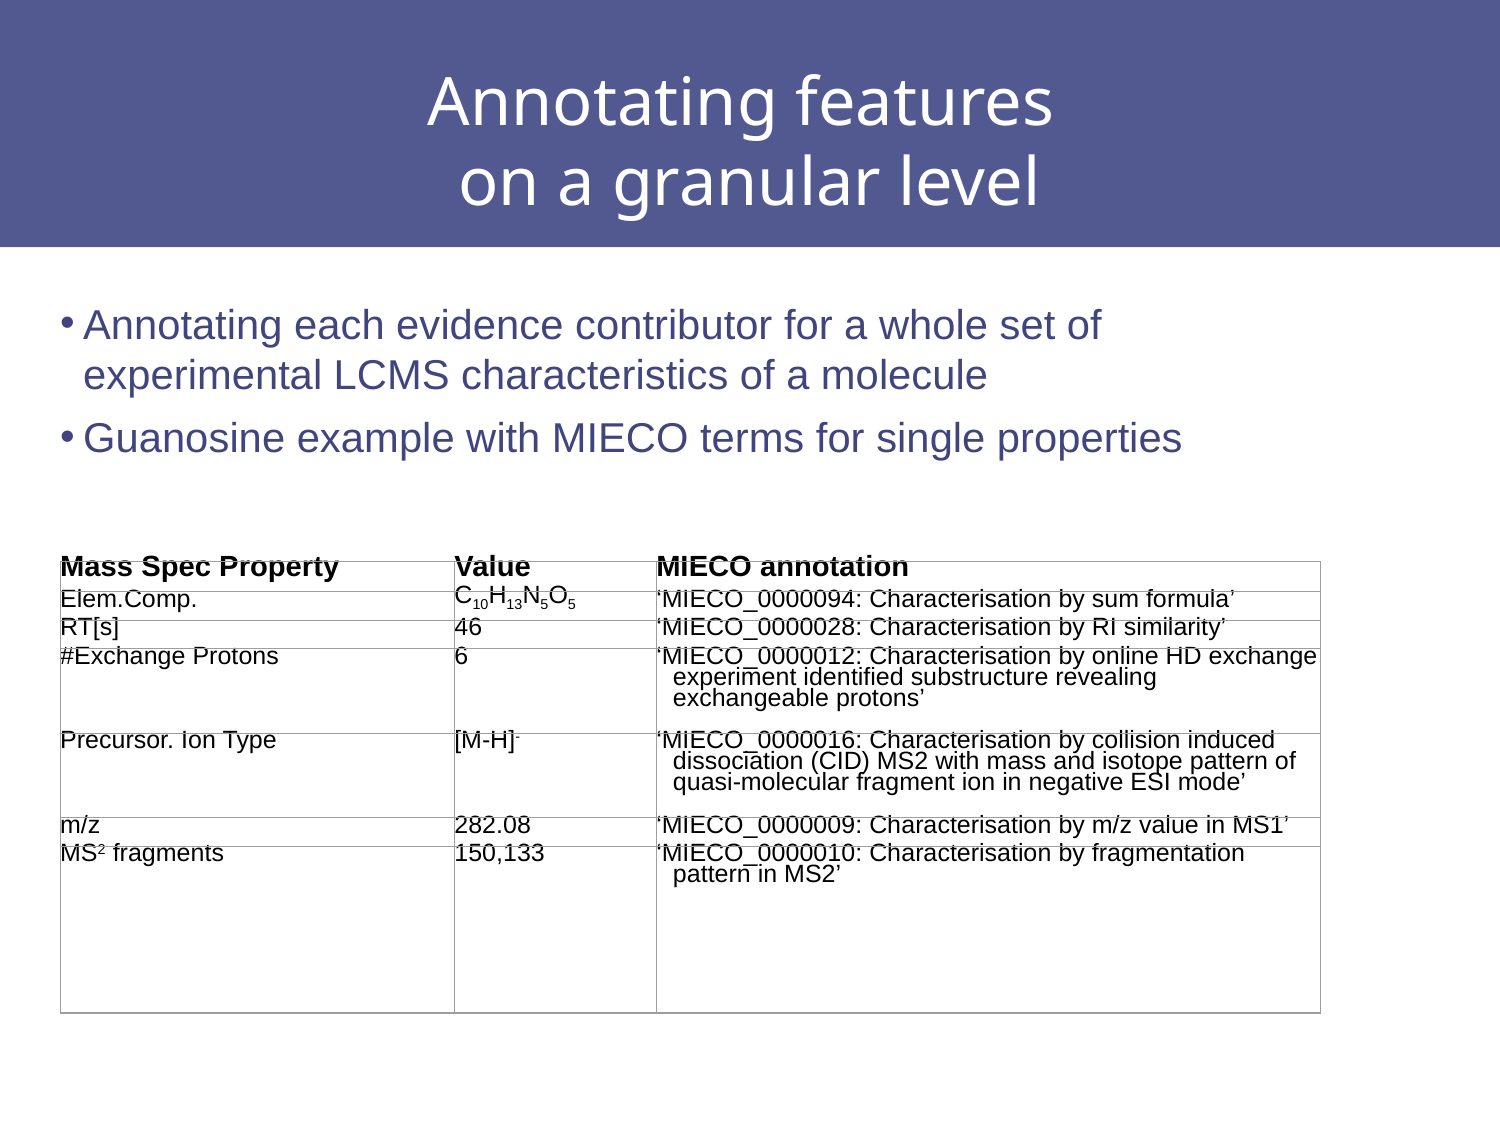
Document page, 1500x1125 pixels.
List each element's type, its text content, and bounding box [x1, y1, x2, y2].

table_cell ‘MIECO_0000028: Characterisation by RI similarity’ [657, 621, 1320, 648]
table_header Mass Spec Property [61, 562, 454, 591]
table_cell Precursor. Ion Type [61, 734, 454, 817]
table_cell 282.08 [455, 818, 656, 846]
table_cell m/z [61, 818, 454, 846]
table_cell ‘MIECO_0000009: Characterisation by m/z value in MS1’ [657, 818, 1320, 846]
table_cell MS2 fragments [61, 847, 454, 1012]
table_header MIECO annotation [657, 562, 1320, 591]
title Annotating features on a granular level [75, 45, 1425, 233]
table_cell 150,133 [455, 847, 656, 1012]
list Annotating each evidence contributor for a whole set of experimental LCMS characteristics of a molecule Guanosine example with MIECO terms for single properties [11, 282, 1362, 1025]
table_cell ‘MIECO_0000012: Characterisation by online HD exchange experiment identified substructure revealing exchangeable protons’ [657, 649, 1320, 733]
table_cell Elem.Comp. [61, 592, 454, 620]
table_cell #Exchange Protons [61, 649, 454, 733]
table_cell 46 [455, 621, 656, 648]
table_cell [M-H]- [455, 734, 656, 817]
table_header Value [455, 562, 656, 591]
table_cell RT[s] [61, 621, 454, 648]
table_cell ‘MIECO_0000094: Characterisation by sum formula’ [657, 592, 1320, 620]
table_cell ‘MIECO_0000016: Characterisation by collision induced dissociation (CID) MS2 with mass and isotope pattern of quasi-molecular fragment ion in negative ESI mode’ [657, 734, 1320, 817]
table_cell ‘MIECO_0000010: Characterisation by fragmentation pattern in MS2’ [657, 847, 1320, 1012]
table_cell 6 [455, 649, 656, 733]
table_cell C10H13N5O5 [455, 592, 656, 620]
